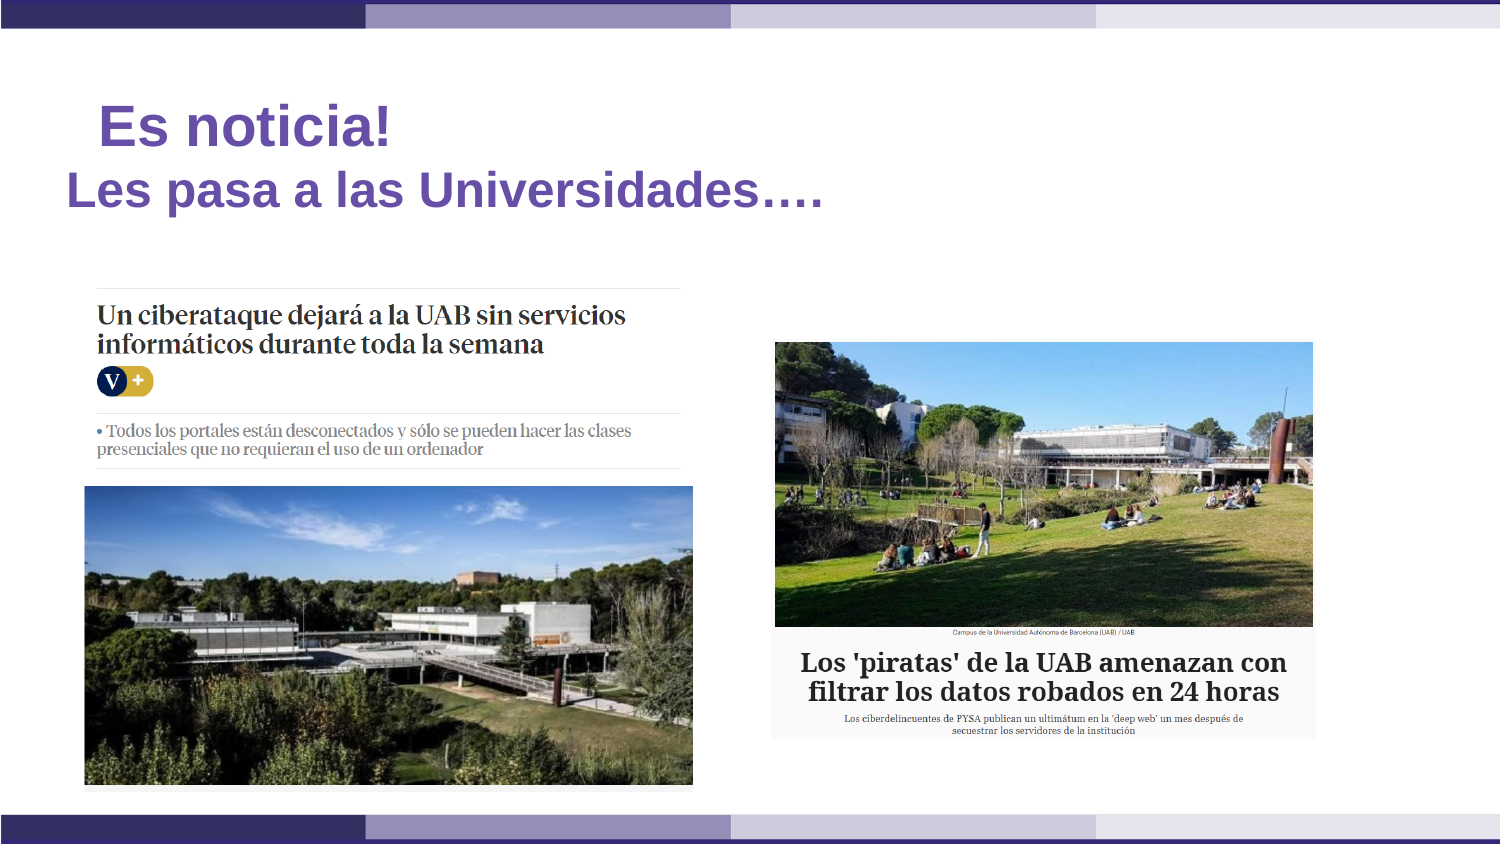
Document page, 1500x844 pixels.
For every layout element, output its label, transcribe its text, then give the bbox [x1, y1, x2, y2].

picture [0, 0, 1500, 844]
title Es noticia! Les pasa a las Universidades…. [51, 72, 1449, 167]
